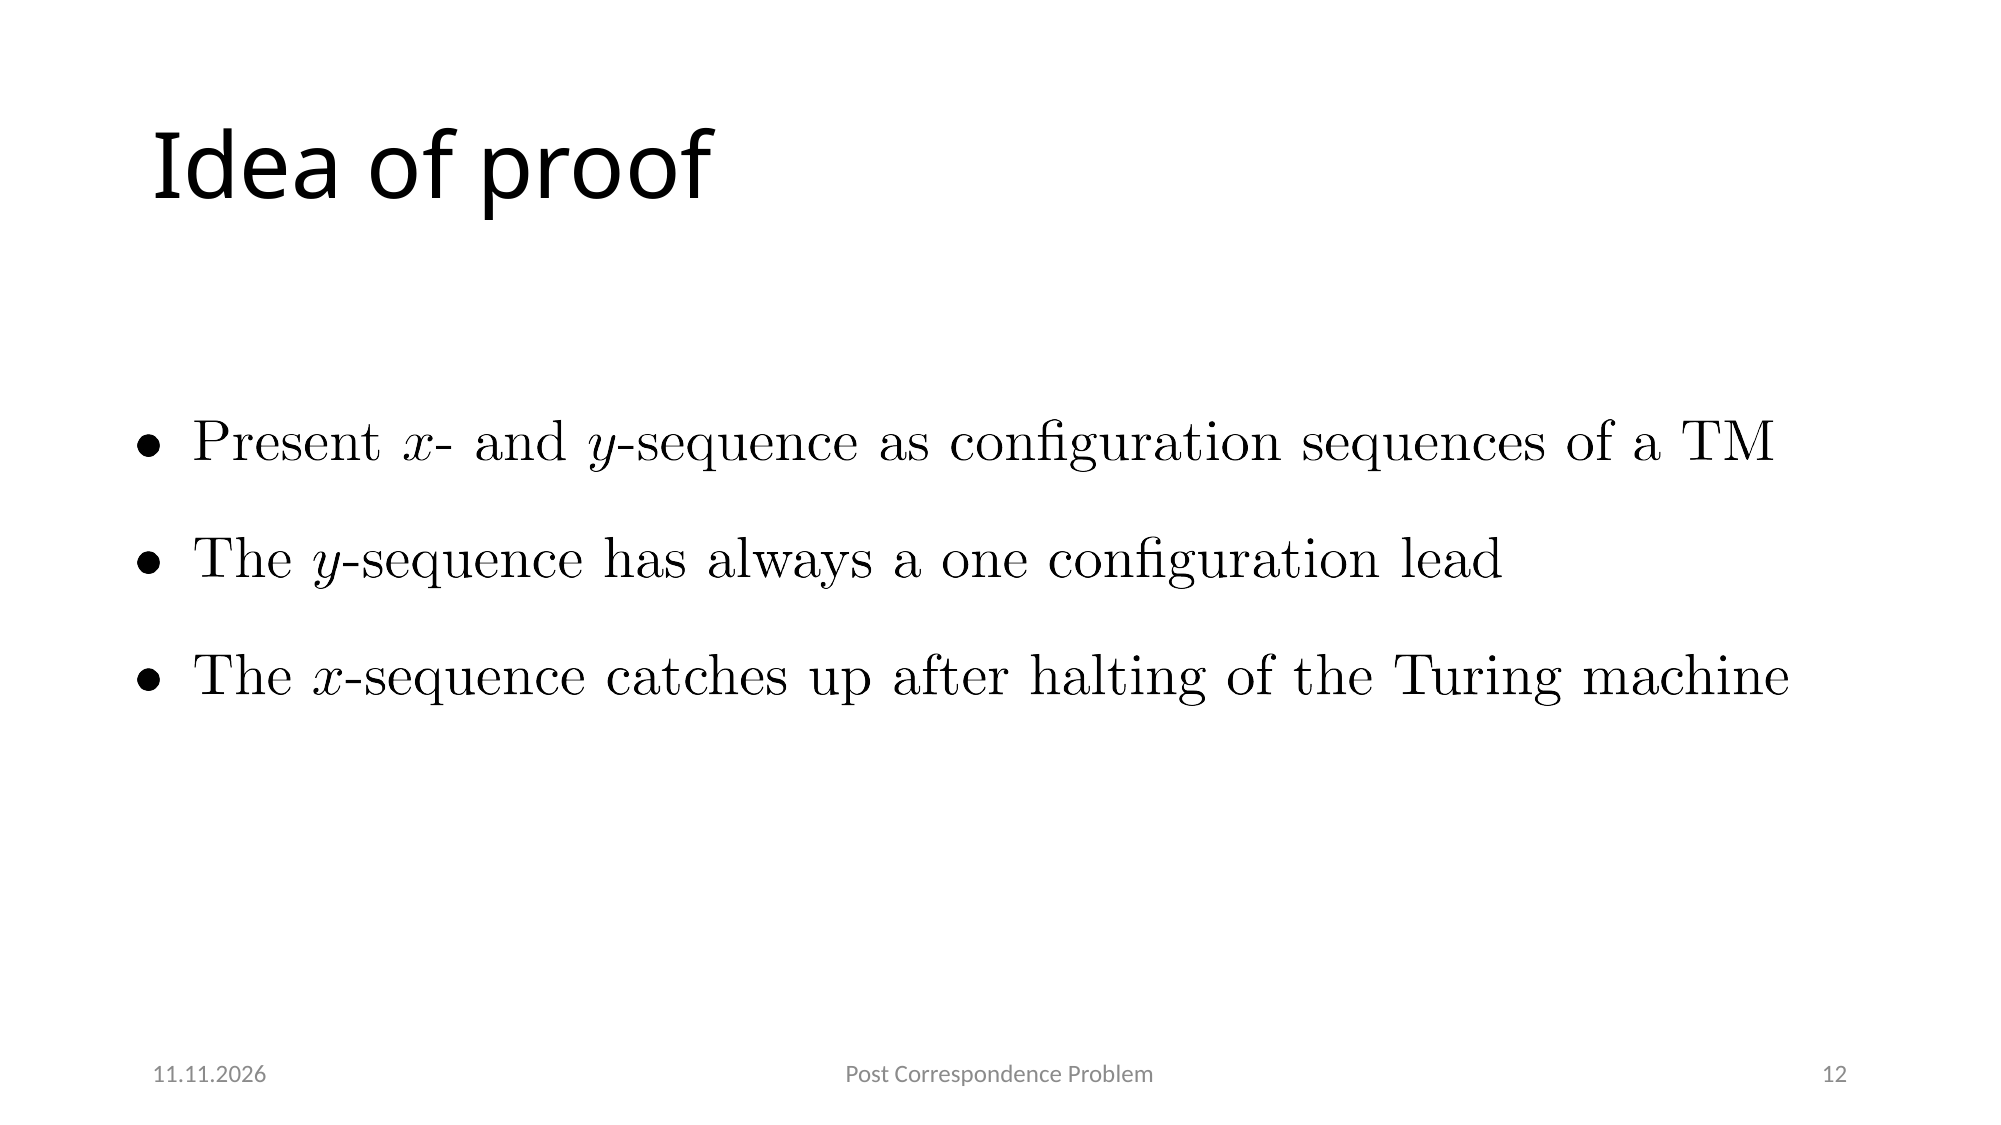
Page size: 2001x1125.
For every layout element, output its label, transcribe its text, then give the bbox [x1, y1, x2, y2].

title Idea of proof [137, 59, 1863, 278]
picture [137, 419, 1788, 706]
slide_number 12 [1412, 1042, 1863, 1103]
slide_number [137, 1042, 588, 1103]
footer Post Correspondence Problem [662, 1042, 1338, 1103]
